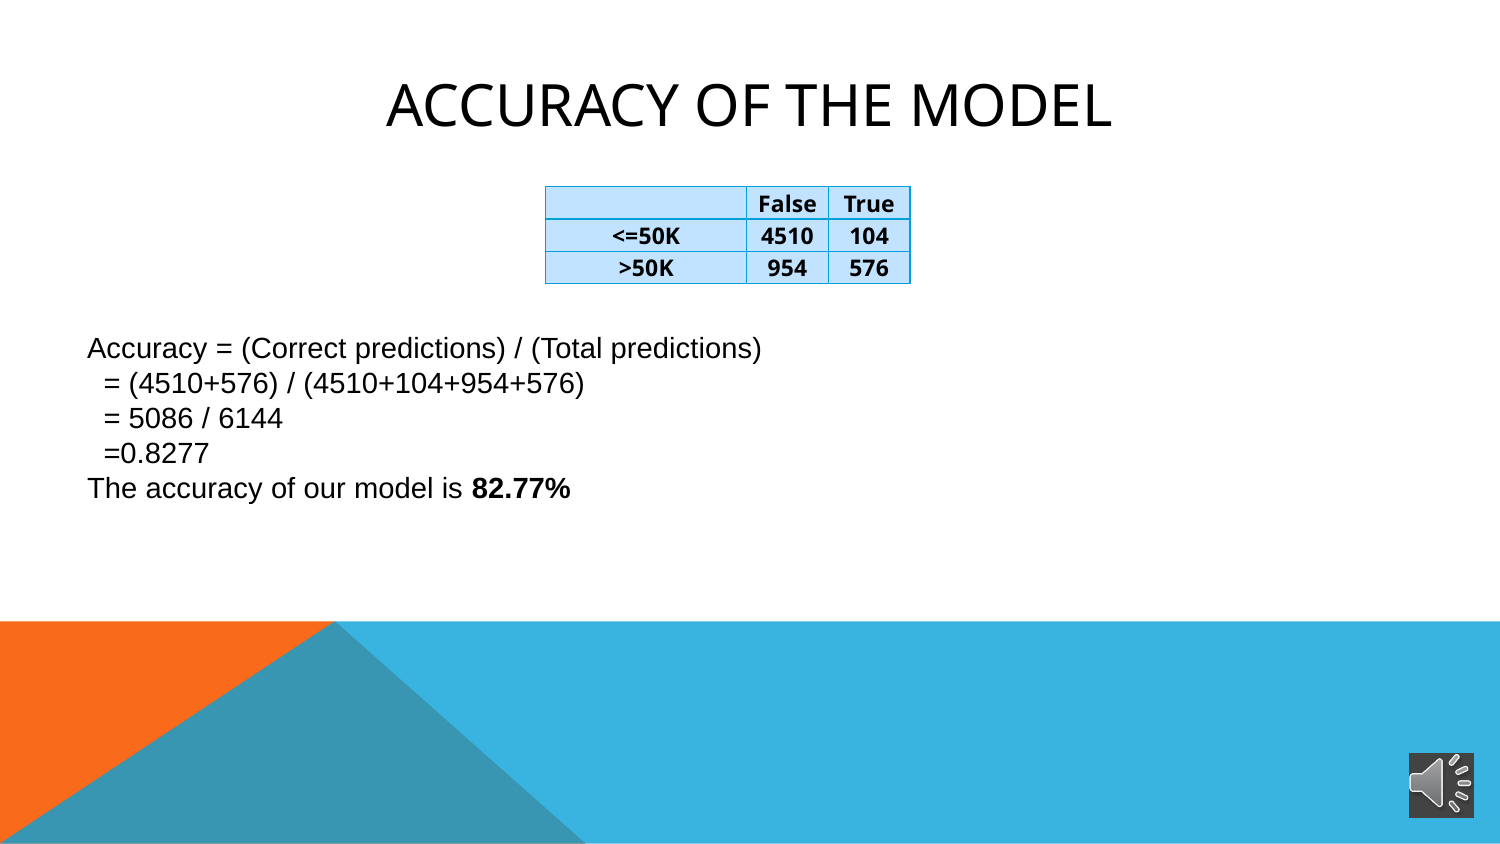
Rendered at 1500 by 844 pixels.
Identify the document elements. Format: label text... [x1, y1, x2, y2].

table_header [546, 187, 746, 218]
table_header True [829, 187, 909, 218]
table_cell <=50K [546, 220, 746, 251]
table_cell 954 [747, 252, 828, 283]
table_cell 576 [829, 252, 909, 283]
table_header False [747, 187, 828, 218]
picture [1408, 751, 1476, 819]
title ACCURACY of the MODEL [203, 74, 1297, 140]
table_cell 104 [829, 220, 909, 251]
table_cell >50K [546, 252, 746, 283]
text_box Accuracy = (Correct predictions) / (Total predictions) = (4510+576) / (4510+104+954+576) = 5086 / 6144 =0.8277 The accuracy of our model is 82.77% [72, 322, 1432, 547]
table_cell 4510 [747, 220, 828, 251]
